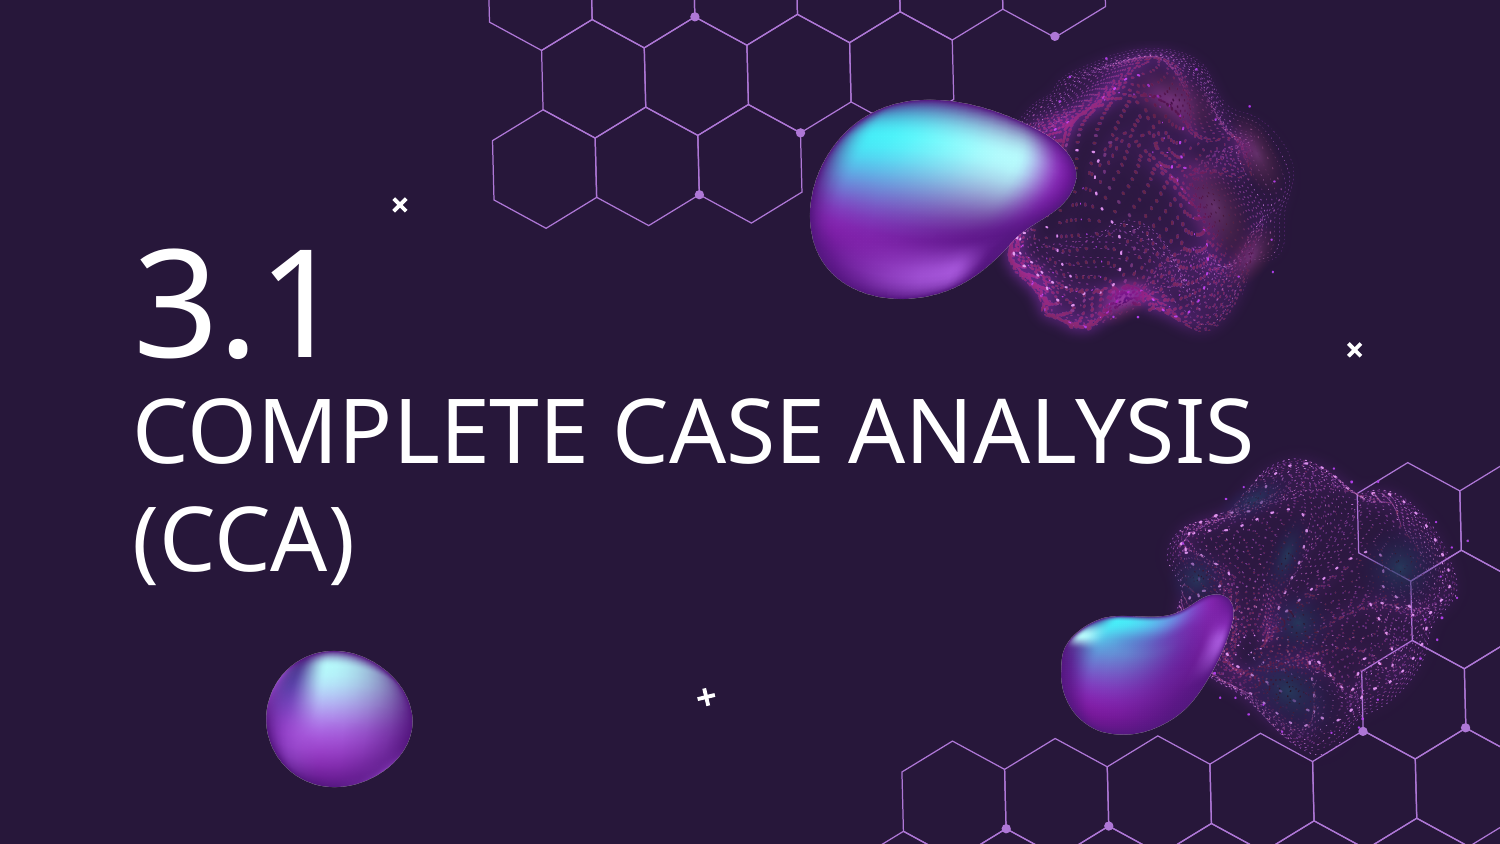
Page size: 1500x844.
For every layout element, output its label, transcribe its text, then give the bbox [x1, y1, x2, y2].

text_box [1348, 343, 1362, 357]
picture [245, 630, 433, 812]
picture [1040, 383, 1500, 803]
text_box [393, 198, 407, 212]
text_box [699, 690, 713, 704]
picture [778, 41, 1306, 356]
title 3.1 [118, 211, 437, 384]
title COMPLETE CASE ANALYSIS (CCA) [117, 466, 1149, 605]
